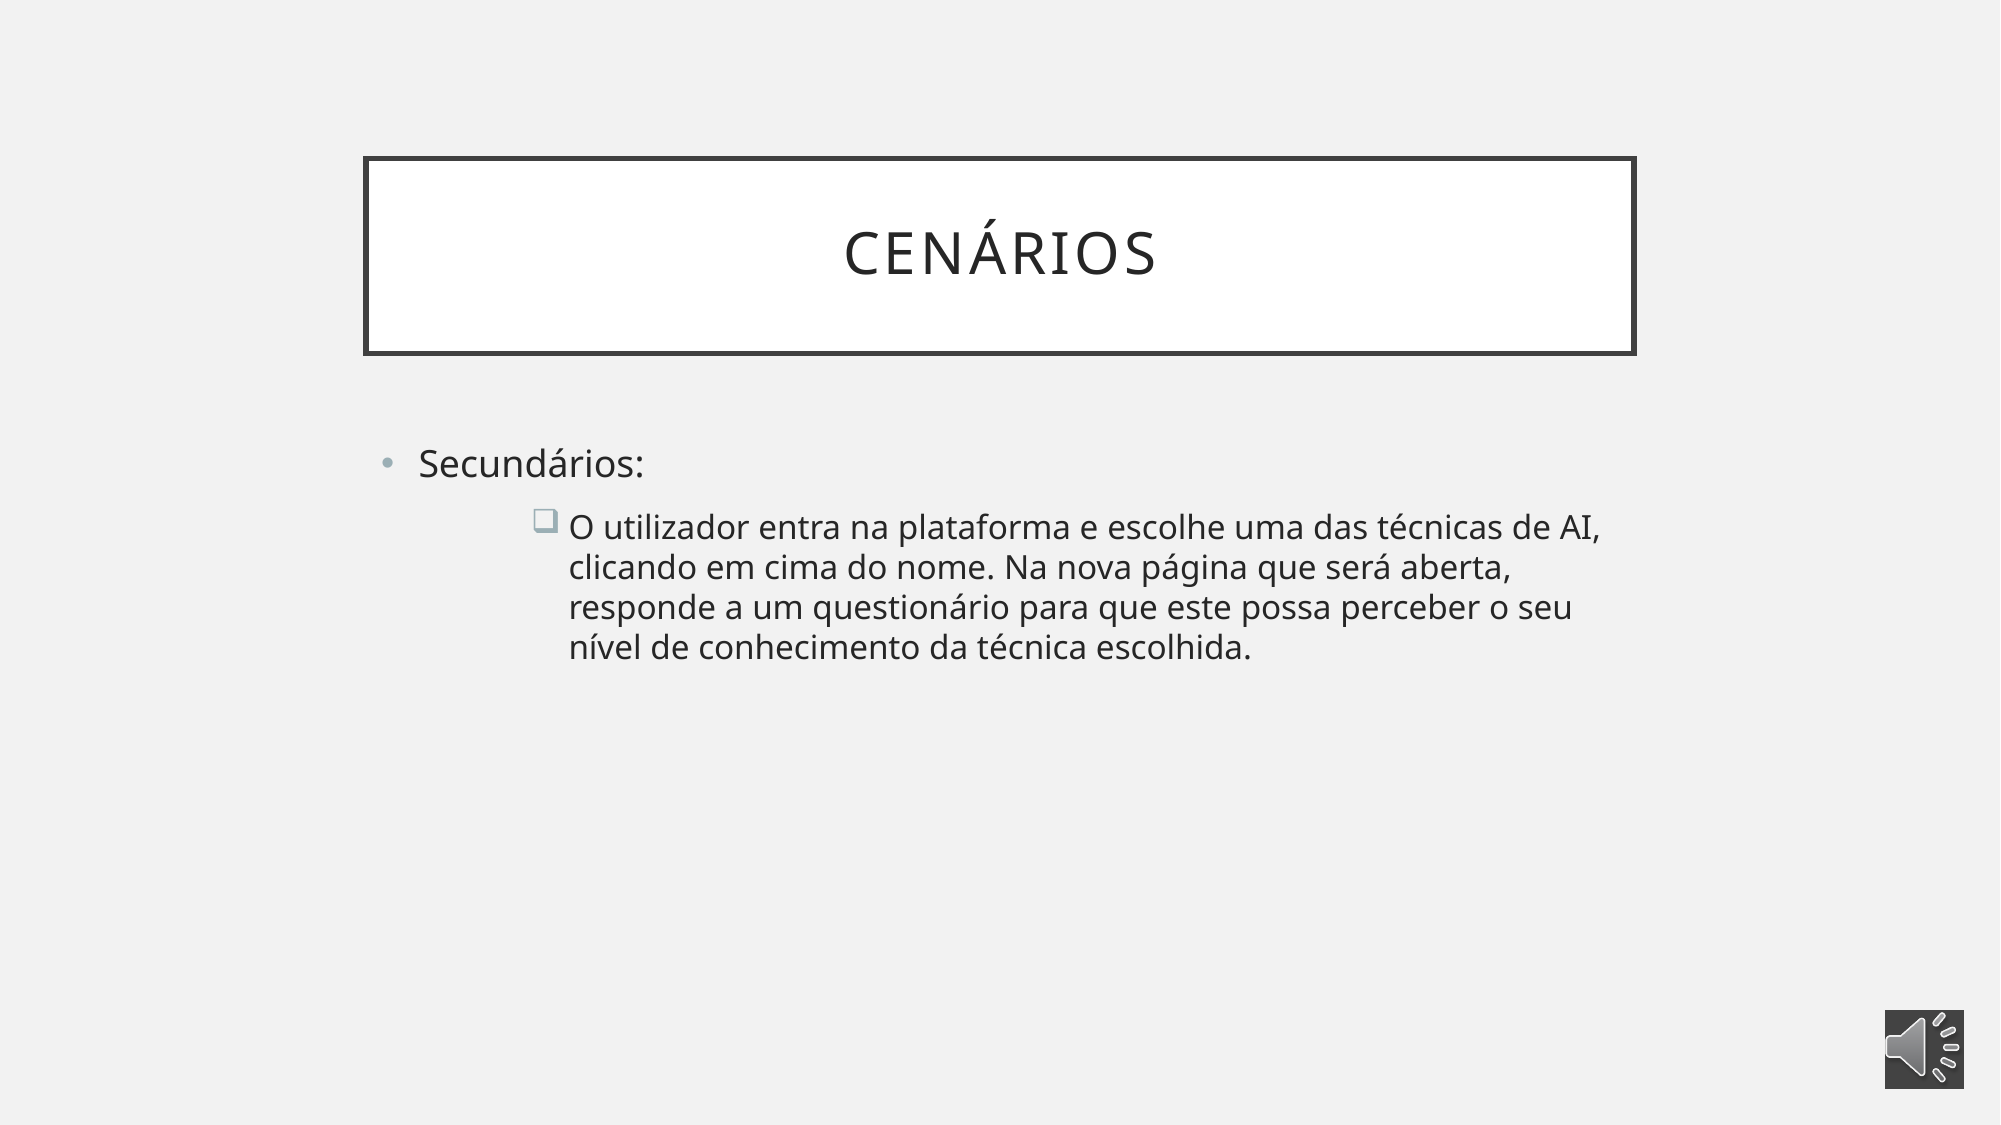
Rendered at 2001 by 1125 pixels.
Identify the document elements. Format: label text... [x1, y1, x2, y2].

list Secundários: O utilizador entra na plataforma e escolhe uma das técnicas de AI, clicando em cima do nome. Na nova página que será aberta, responde a um questionário para que este possa perceber o seu nível de conhecimento da técnica escolhida. [366, 432, 1634, 942]
title Cenários [363, 156, 1637, 356]
picture [1884, 1009, 1965, 1090]
